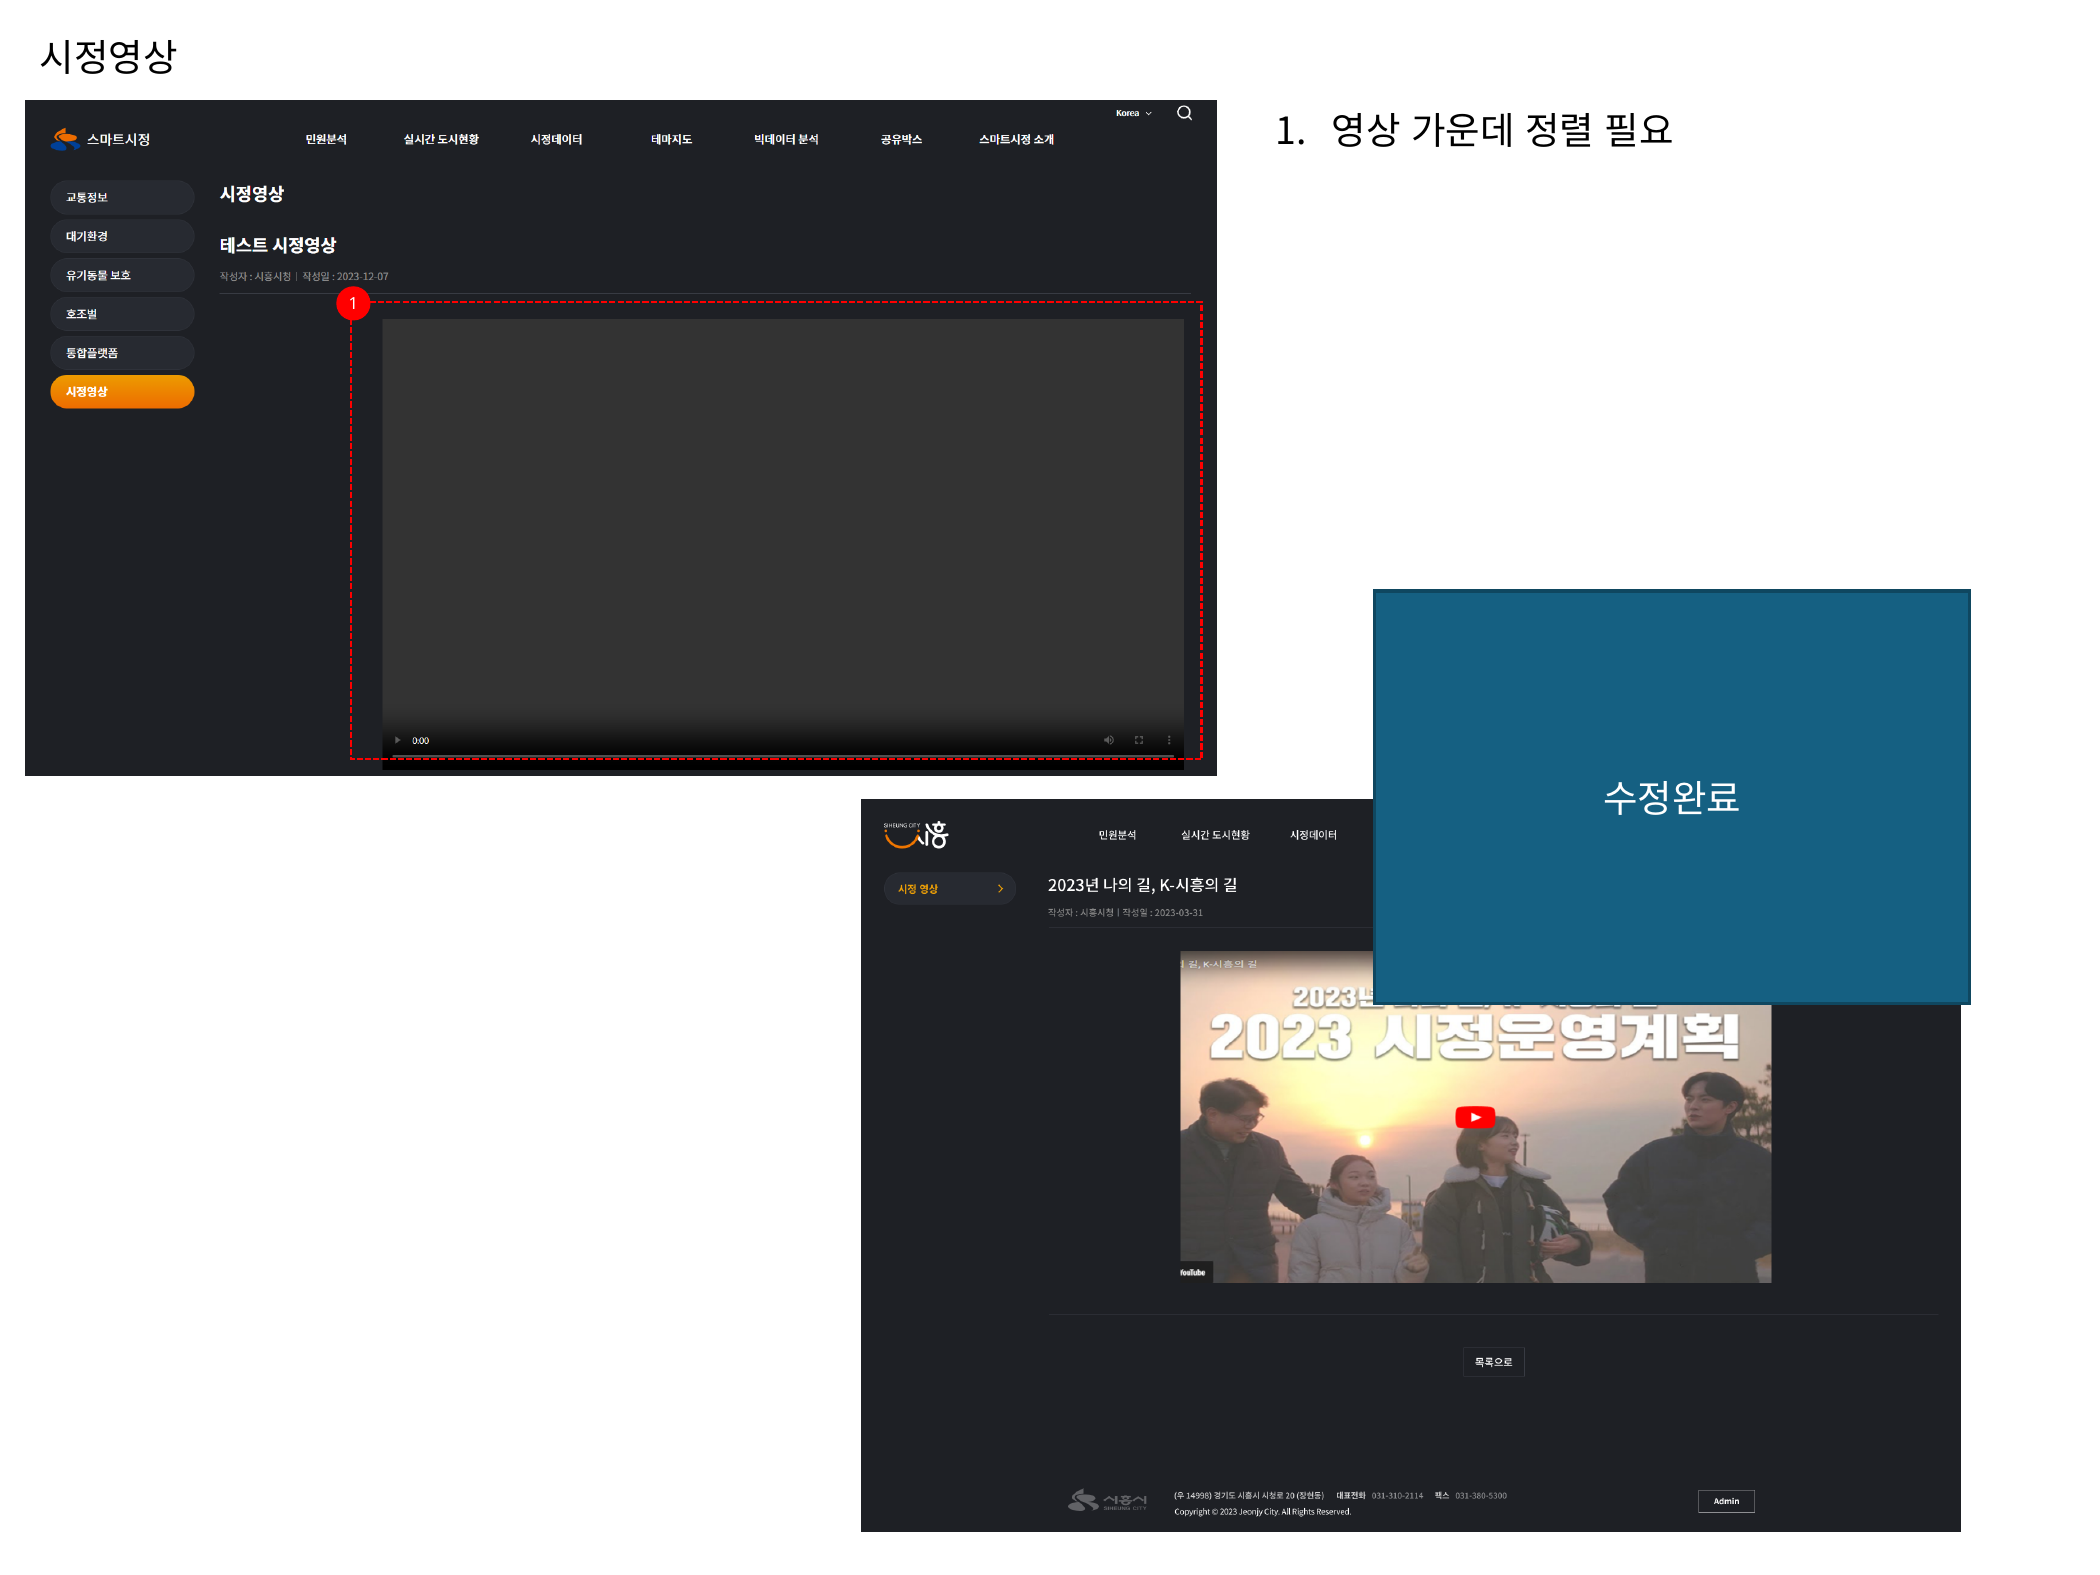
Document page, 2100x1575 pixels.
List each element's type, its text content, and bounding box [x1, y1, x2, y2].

text_box 시정영상 [23, 34, 792, 78]
text_box 영상 가운데 정렬 필요 [1259, 98, 2028, 142]
picture [861, 798, 1962, 1533]
picture [24, 99, 1217, 776]
text_box 수정완료 [1373, 589, 1971, 1005]
